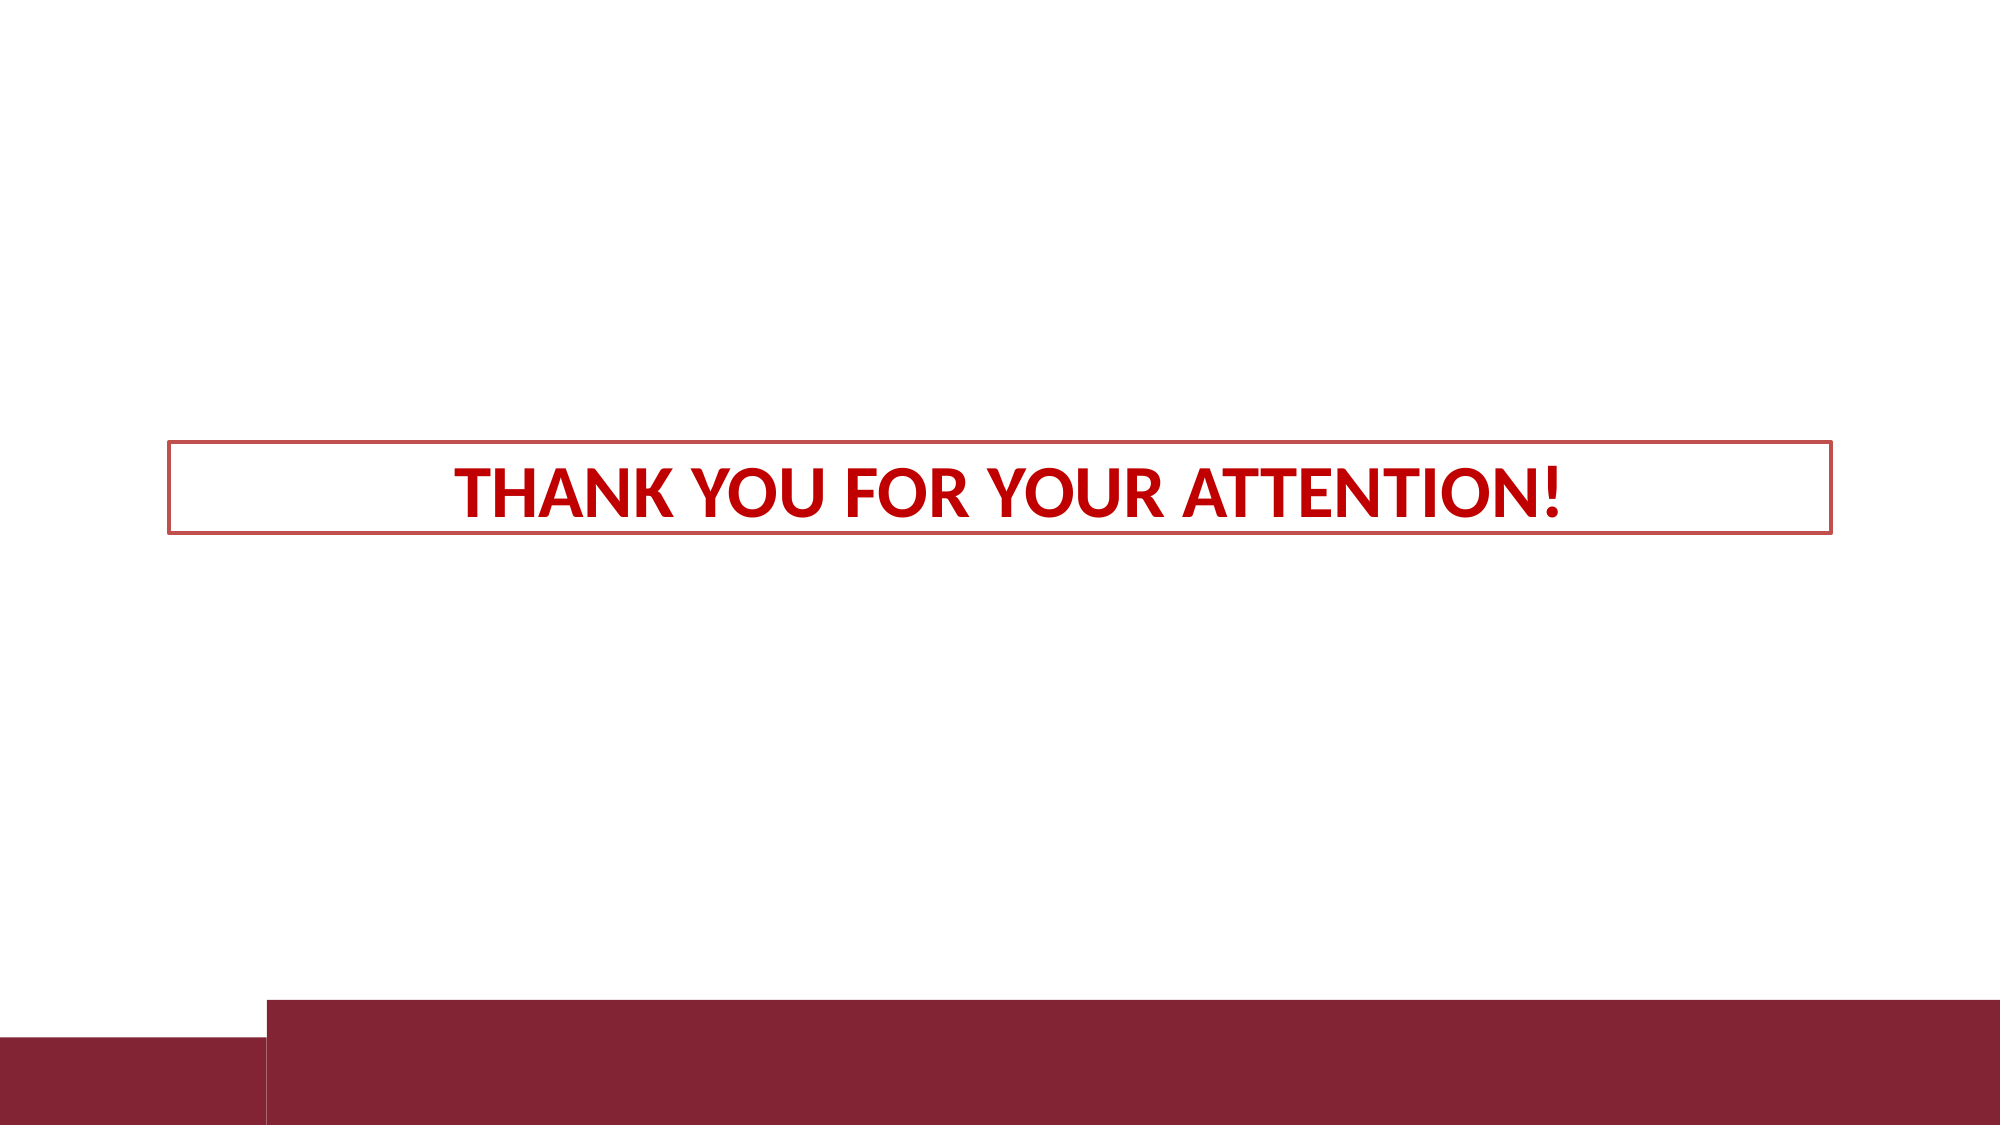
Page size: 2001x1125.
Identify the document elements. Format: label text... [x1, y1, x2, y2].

list THANK YOU FOR YOUR ATTENTION! [167, 440, 1833, 535]
